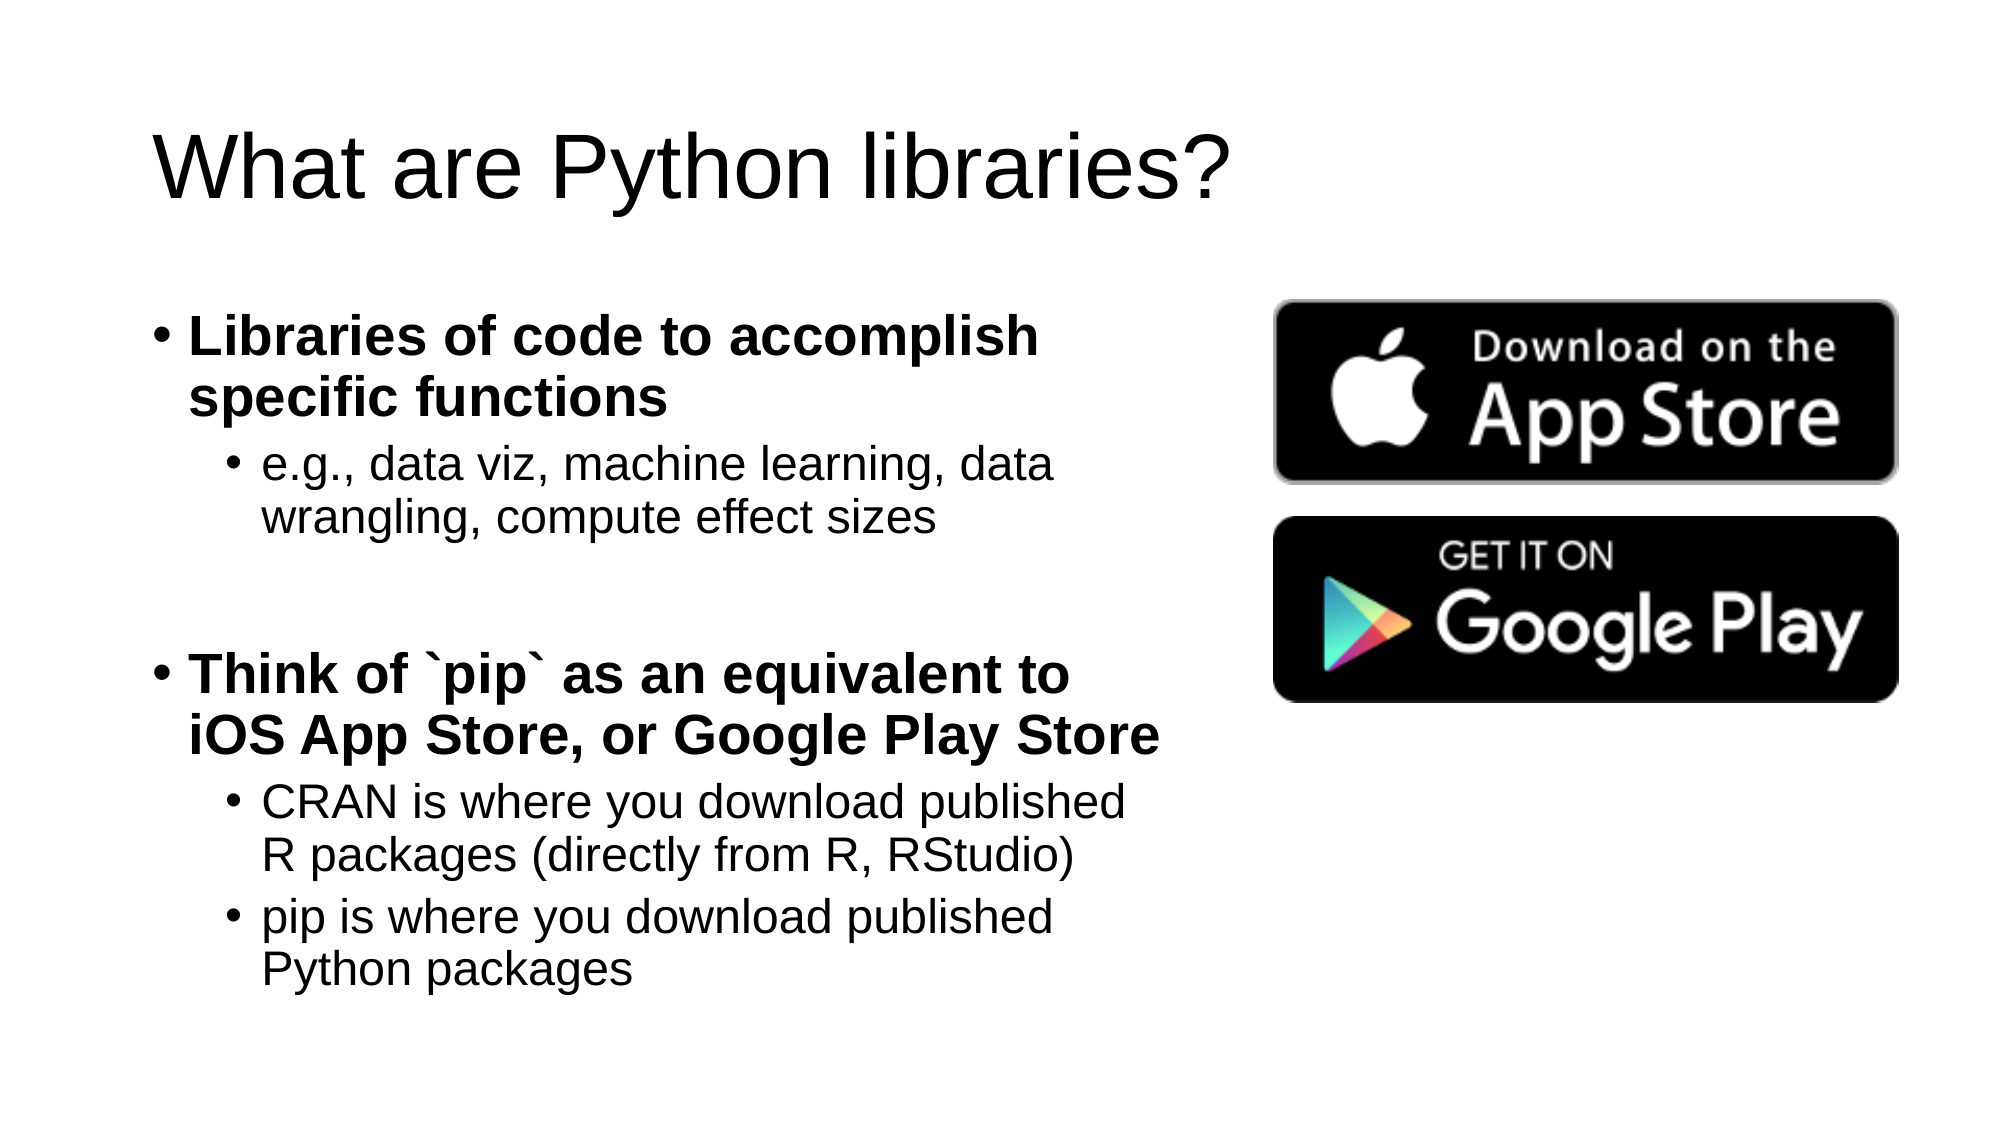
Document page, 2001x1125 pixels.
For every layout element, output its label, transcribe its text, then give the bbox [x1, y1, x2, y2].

picture [1273, 516, 1899, 703]
picture [1273, 299, 1899, 485]
list Libraries of code to accomplish specific functions e.g., data viz, machine learning, data wrangling, compute effect sizes Think of `pip` as an equivalent to iOS App Store, or Google Play Store CRAN is where you download published R packages (directly from R, RStudio) pip is where you download published Python packages [137, 299, 1189, 1014]
title What are Python libraries? [137, 59, 1863, 278]
